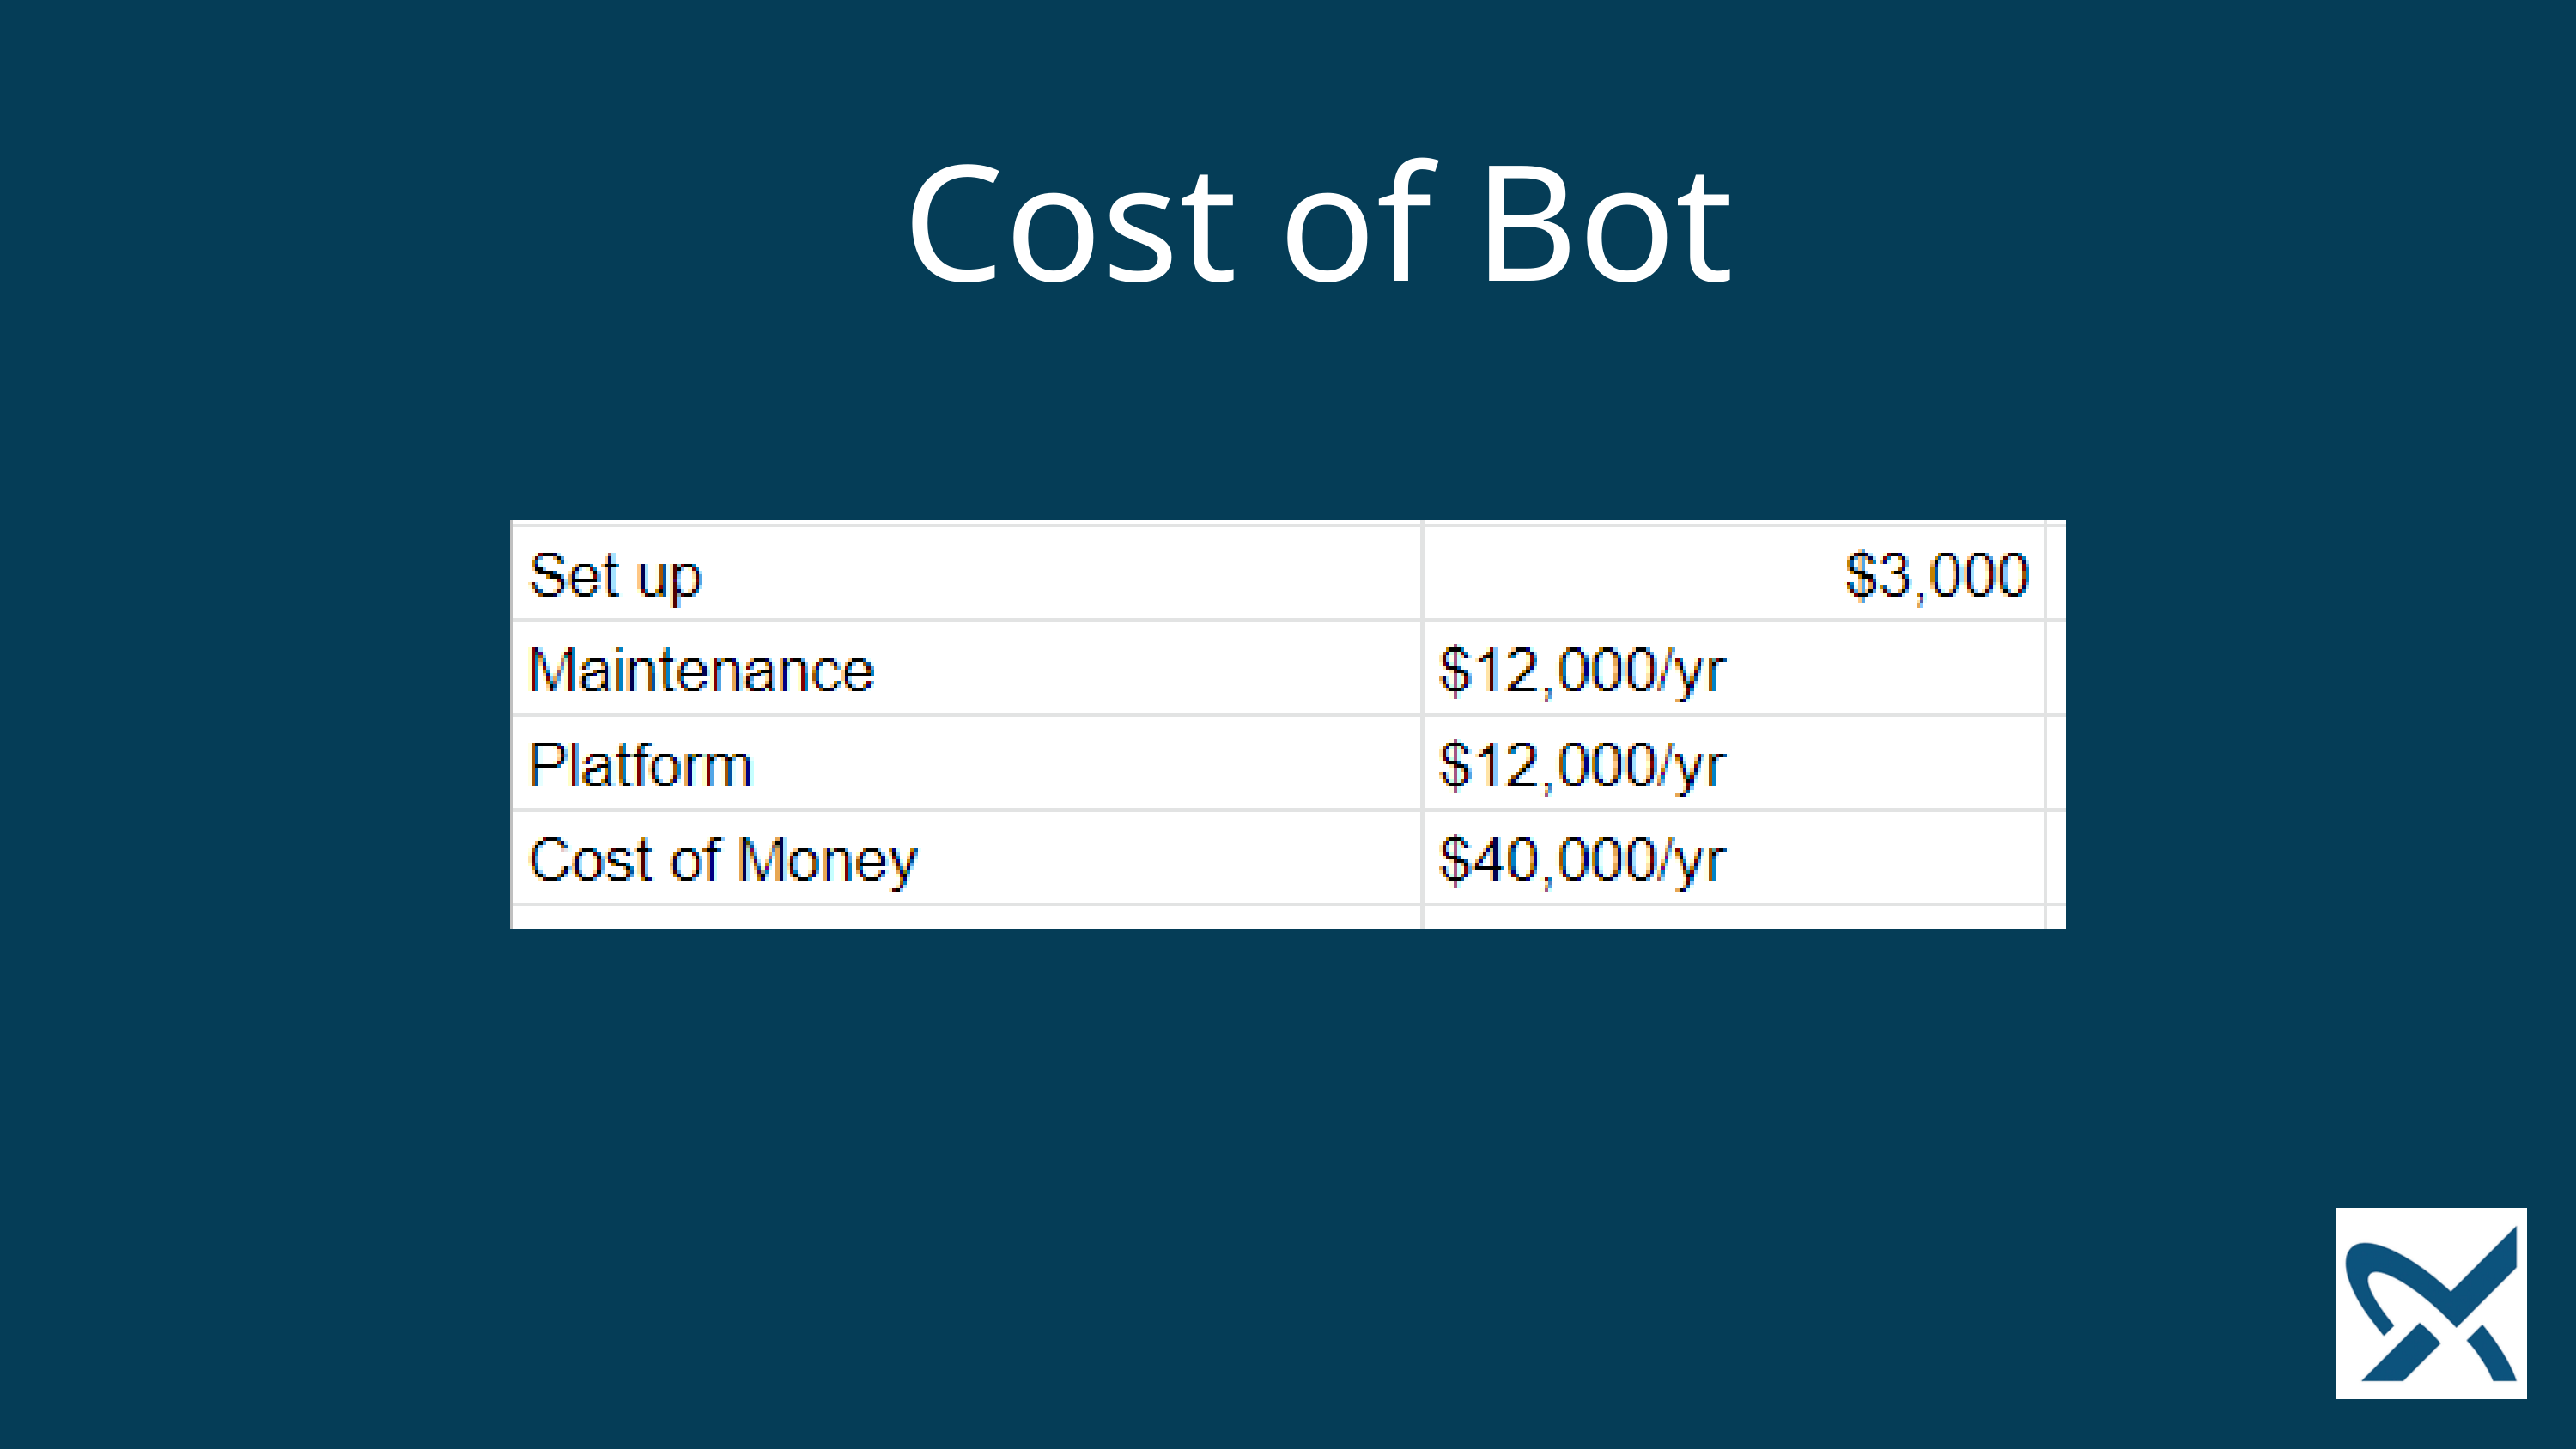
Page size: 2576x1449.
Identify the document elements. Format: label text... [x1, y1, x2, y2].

picture [2336, 1209, 2526, 1398]
text_box Cost of Bot [541, 88, 2097, 313]
picture [511, 521, 2065, 928]
